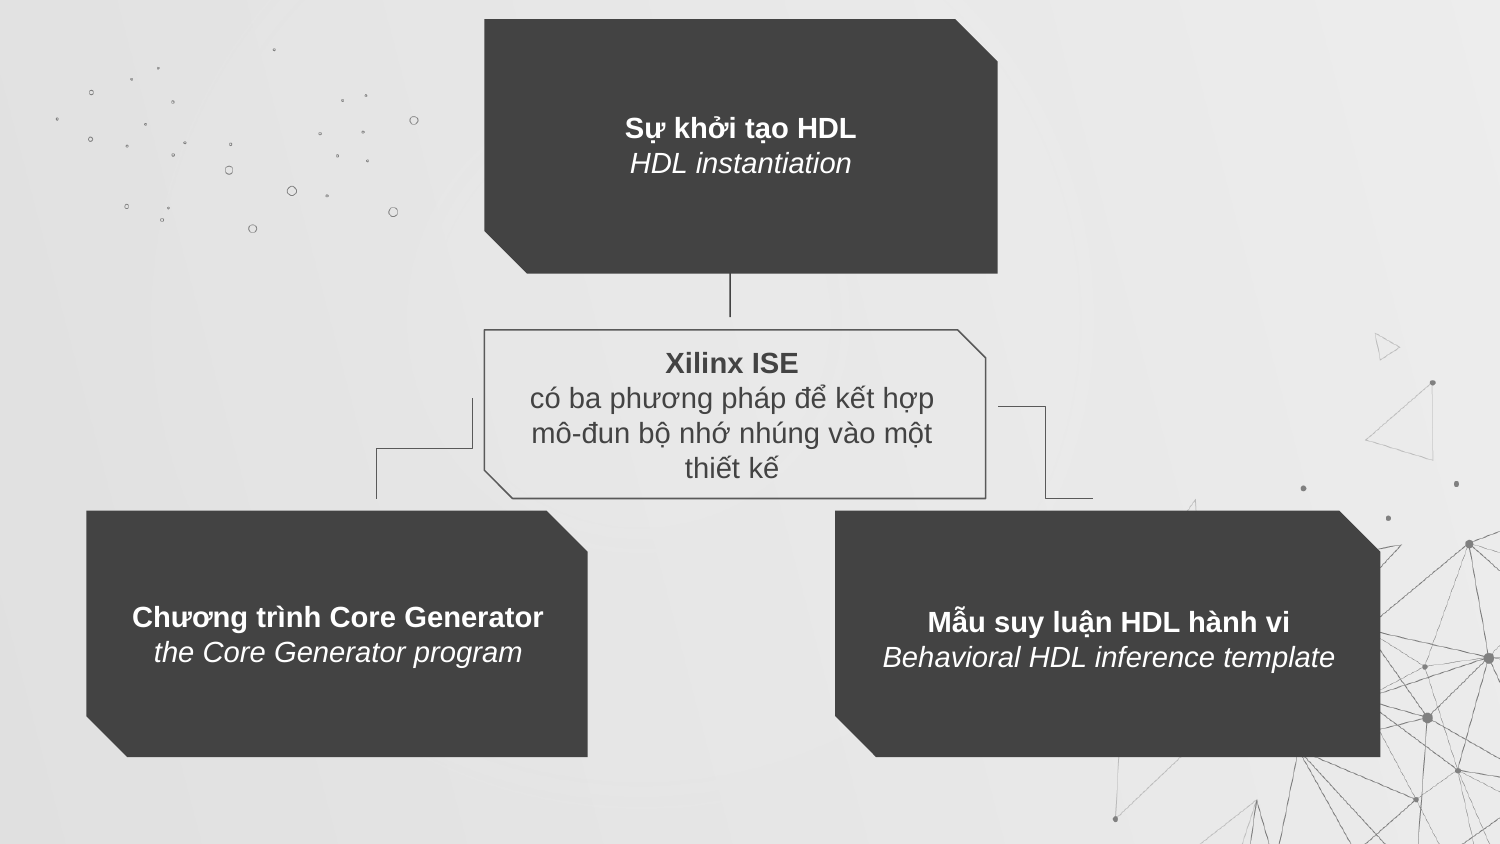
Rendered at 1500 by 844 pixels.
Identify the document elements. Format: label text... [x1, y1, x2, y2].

text_box [484, 329, 986, 499]
text_box [484, 19, 998, 274]
text_box Sự khởi tạo HDL HDL instantiation [577, 98, 905, 195]
text_box Chương trình Core Generator the Core Generator program [105, 573, 572, 683]
text_box [86, 510, 588, 758]
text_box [374, 400, 475, 497]
text_box có ba phương pháp để kết hợp mô-đun bộ nhớ nhúng vào một thiết kế [505, 364, 960, 490]
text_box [998, 406, 1094, 499]
text_box Mẫu suy luận HDL hành vi Behavioral HDL inference template [836, 578, 1382, 689]
text_box [835, 510, 1381, 758]
text_box Xilinx ISE [614, 342, 850, 364]
picture [0, 0, 1500, 844]
